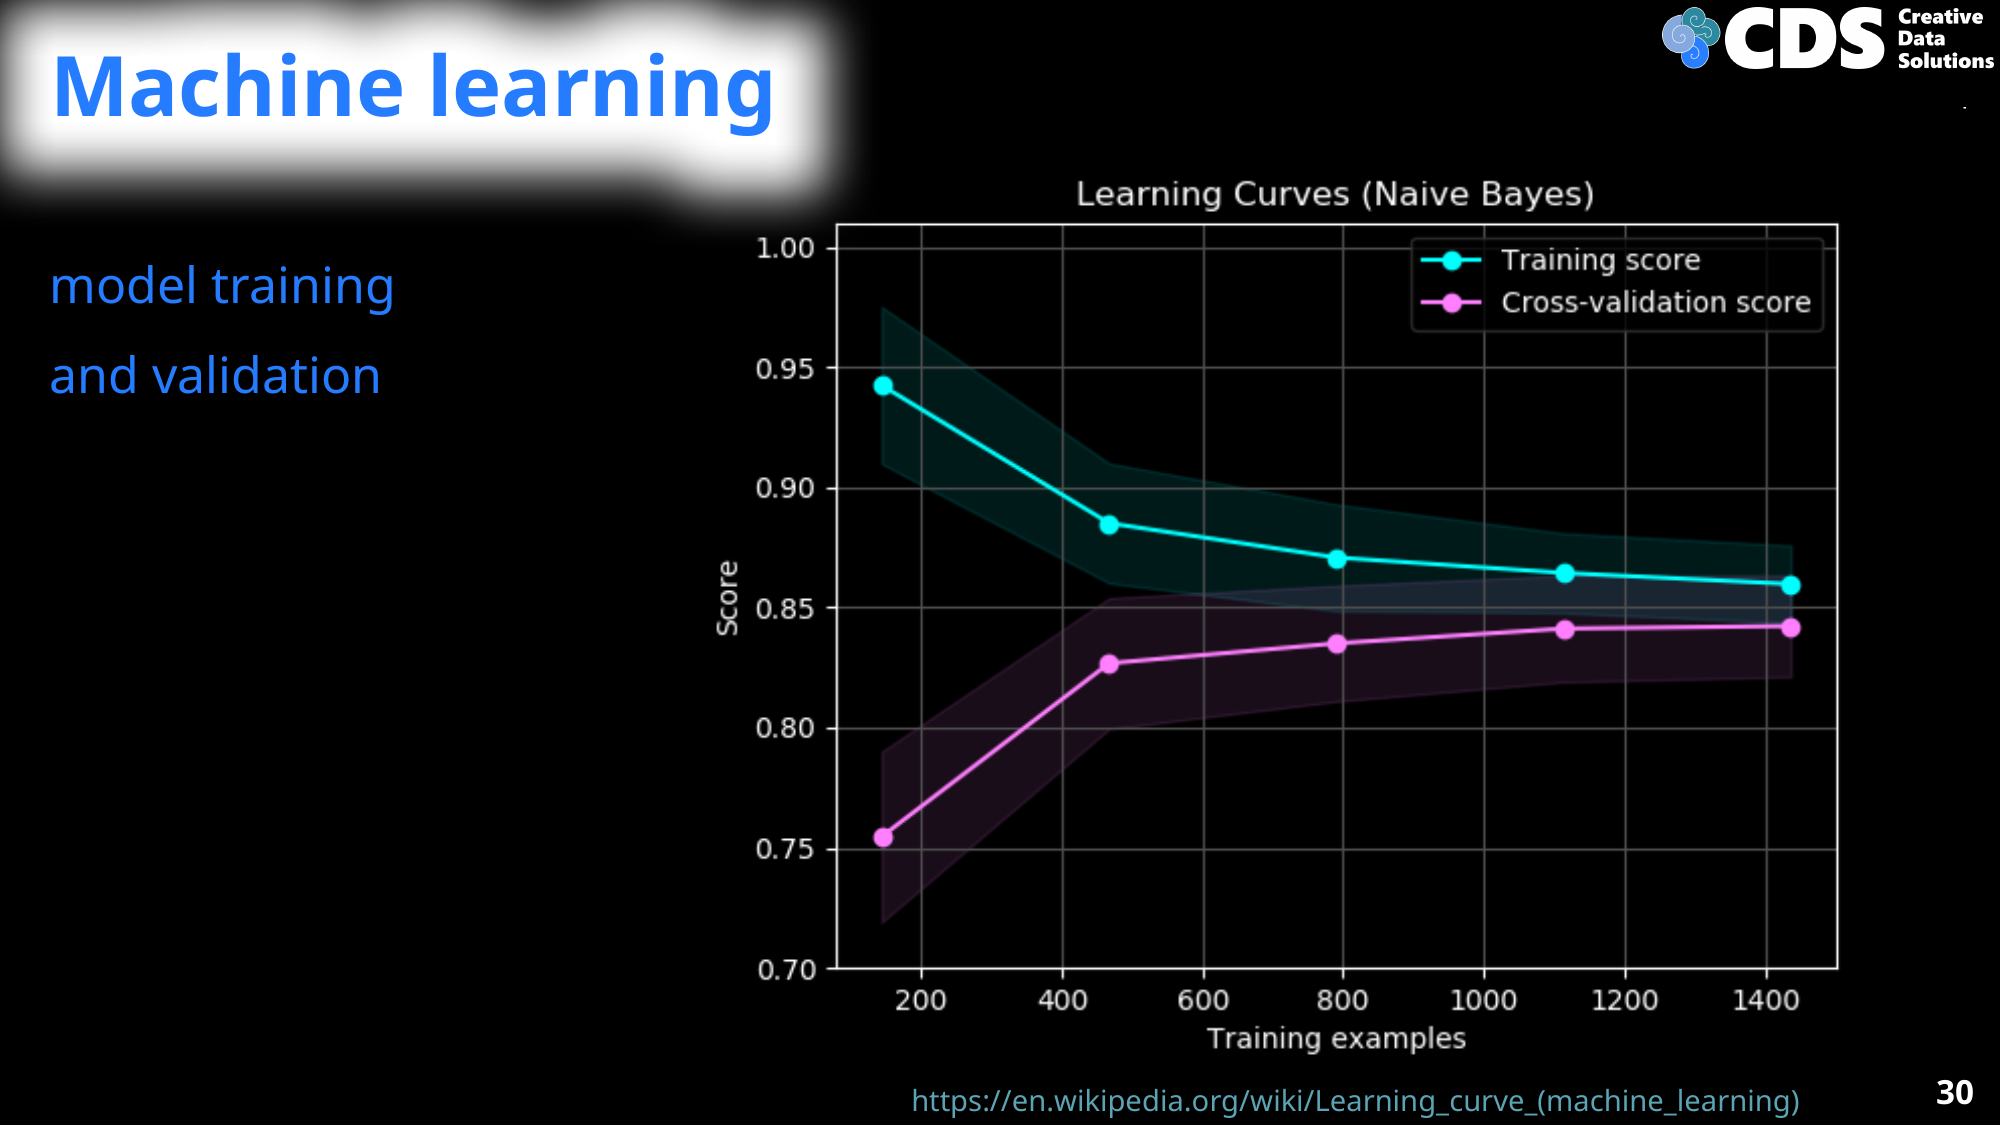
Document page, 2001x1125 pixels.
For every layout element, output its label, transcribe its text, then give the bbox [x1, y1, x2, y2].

text_box Machine learning [34, 24, 1665, 243]
text_box model training and validation [34, 348, 455, 411]
picture [1755, 7, 1994, 69]
slide_number 30 [1940, 1063, 1989, 1124]
text_box https://en.wikipedia.org/wiki/Learning_curve_(machine_learning) [896, 1076, 1940, 1125]
picture [675, 107, 1966, 1076]
